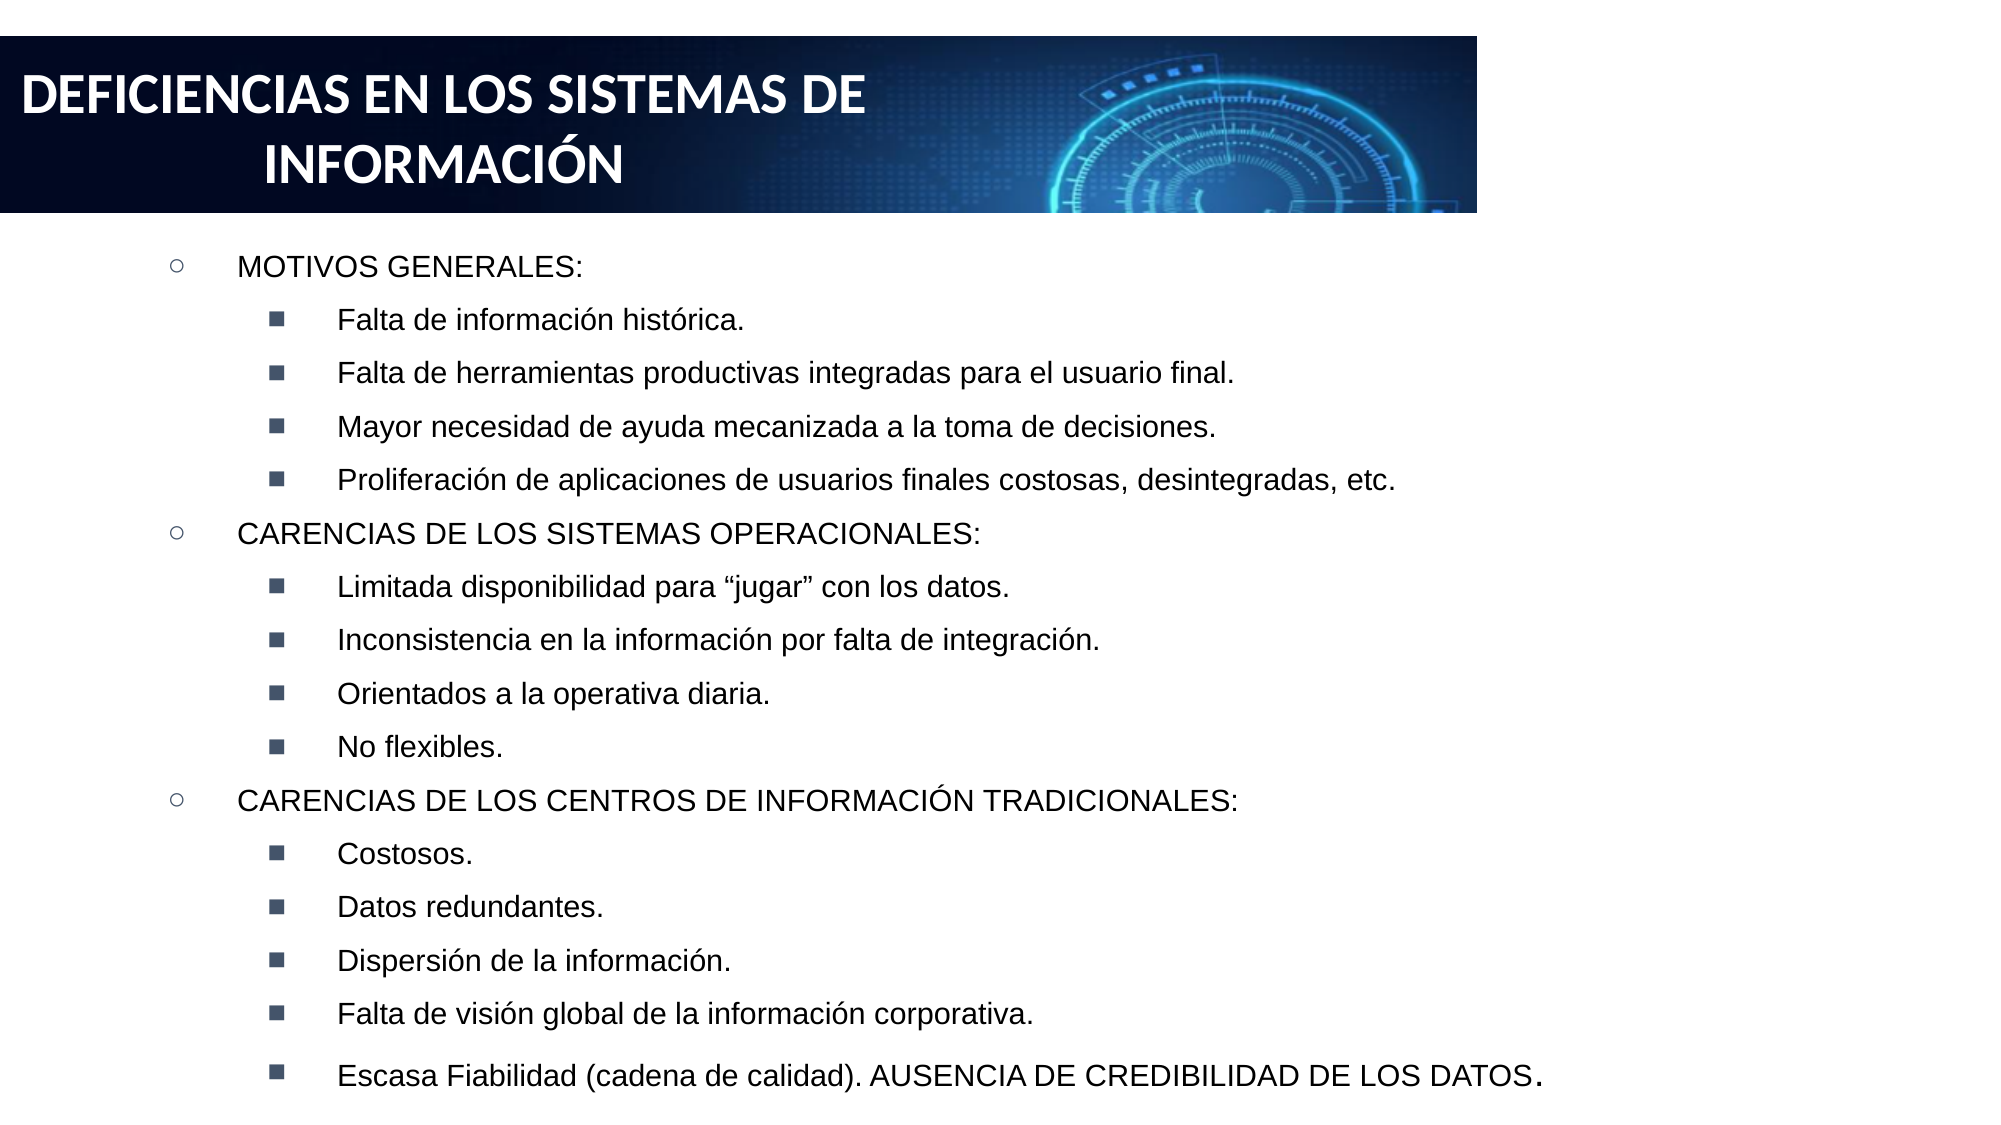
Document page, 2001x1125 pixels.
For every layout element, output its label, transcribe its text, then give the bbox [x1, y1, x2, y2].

picture [0, 36, 1477, 214]
text_box DEFICIENCIAS EN LOS SISTEMAS DE INFORMACIÓN [1, 222, 887, 273]
text_box MOTIVOS GENERALES: Falta de información histórica. Falta de herramientas productivas integradas para el usuario final. Mayor necesidad de ayuda mecanizada a la toma de decisiones. Proliferación de aplicaciones de usuarios finales costosas, desintegradas, etc. CARENCIAS DE LOS SISTEMAS OPERACIONALES: Limitada disponibilidad para “jugar” con los datos. Inconsistencia en la información por falta de integración. Orientados a la operativa diaria. No flexibles. CARENCIAS DE LOS CENTROS DE INFORMACIÓN TRADICIONALES: Costosos. Datos redundantes. Dispersión de la información. Falta de visión global de la información corporativa. Escasa Fiabilidad (cadena de calidad). AUSENCIA DE CREDIBILIDAD DE LOS DATOS. [17, 164, 1978, 1125]
